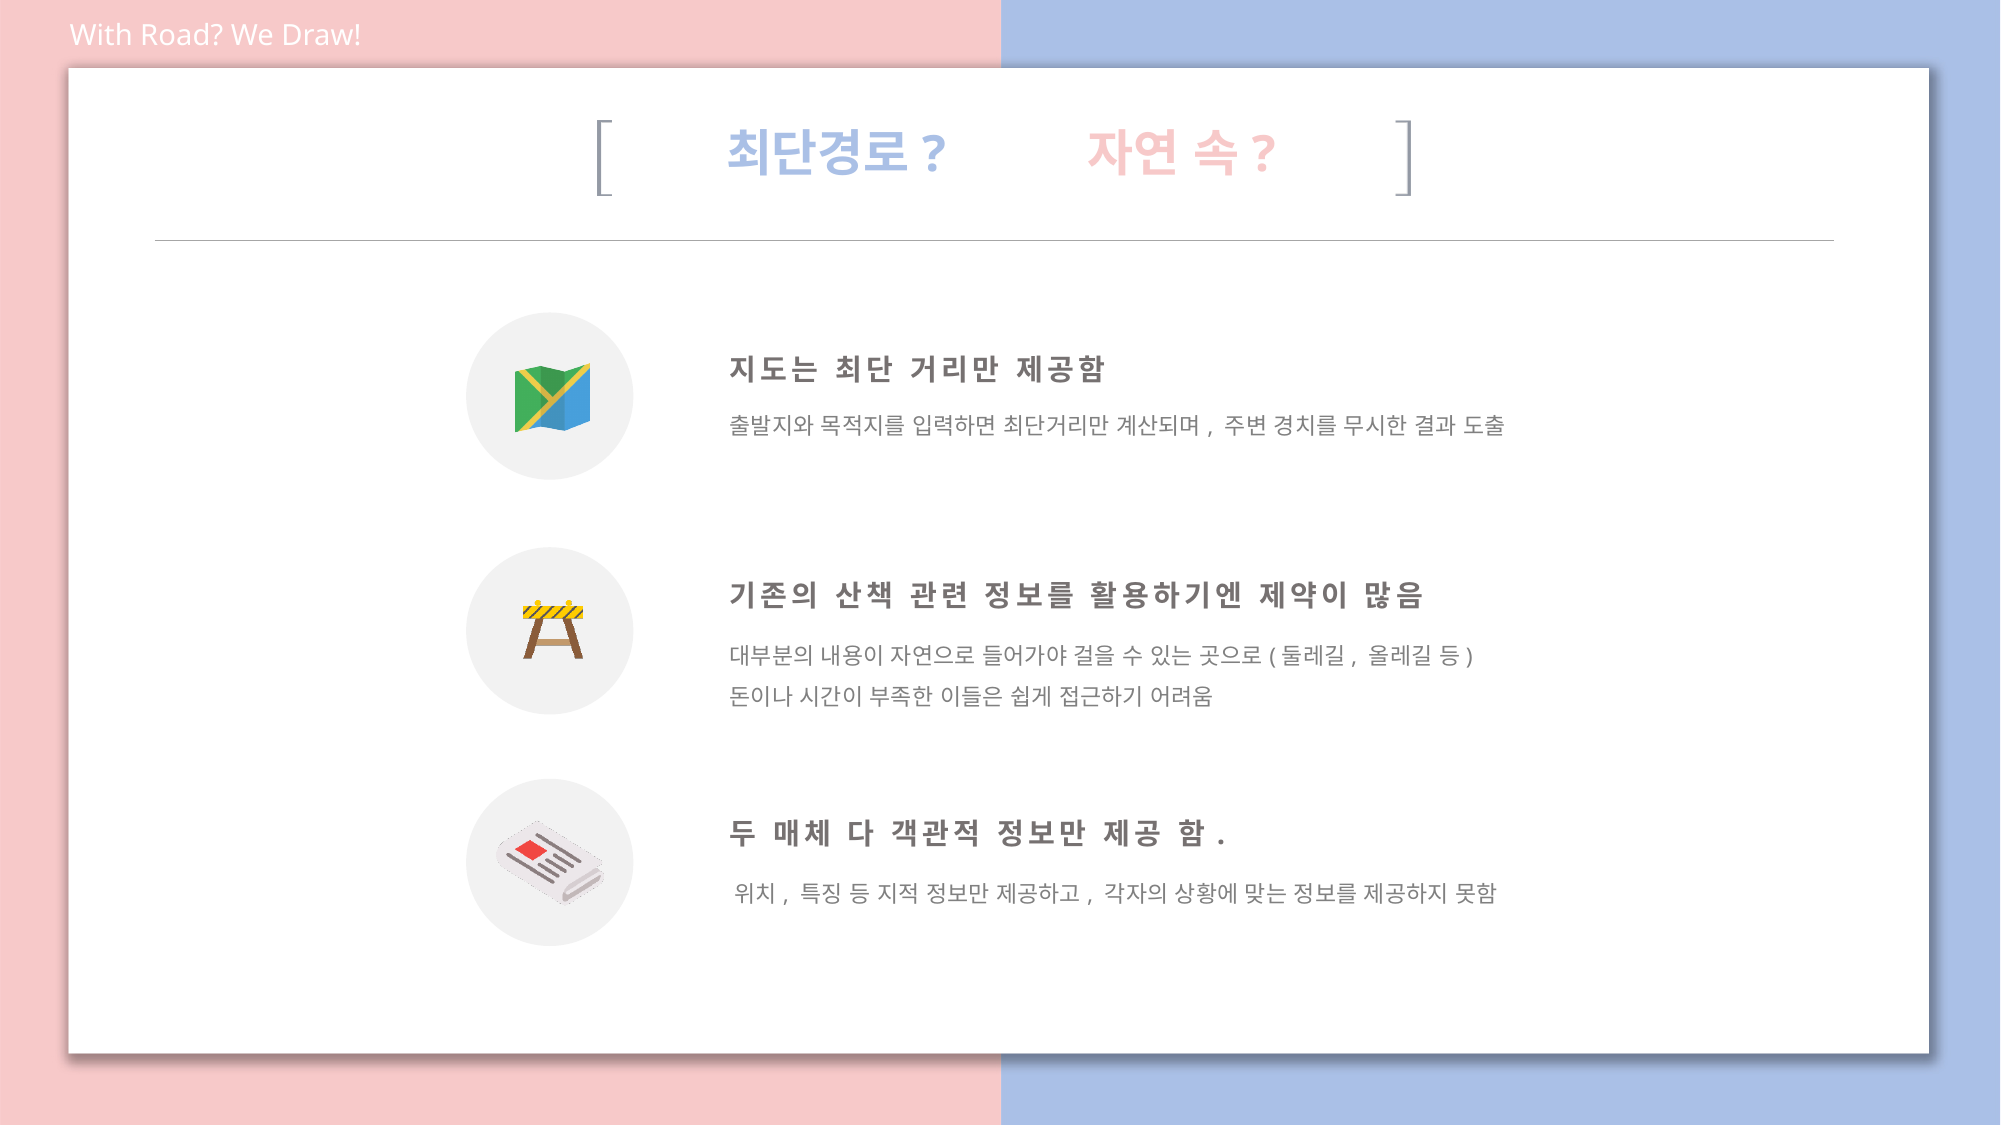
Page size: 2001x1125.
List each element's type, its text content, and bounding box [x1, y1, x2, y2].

text_box [465, 546, 635, 716]
text_box 지도는 최단 거리만 제공함 [714, 343, 1406, 394]
text_box 두 매체 다 객관적 정보만 제공 함. [714, 807, 1519, 858]
text_box 기존의 산책 관련 정보를 활용하기엔 제약이 많음 [714, 569, 1519, 620]
text_box 위치, 특징 등 지적 정보만 제공하고, 각자의 상황에 맞는 정보를 제공하지 못함 [720, 858, 1649, 915]
text_box 대부분의 내용이 자연으로 들어가야 걸을 수 있는 곳으로(둘레길, 올레길 등) 돈이나 시간이 부족한 이들은 쉽게 접근하기 어려움 [714, 620, 1644, 718]
picture [0, 0, 2001, 1125]
text_box [465, 777, 635, 948]
text_box 최단경로? 자연 속? [363, 102, 1639, 209]
text_box [465, 311, 635, 481]
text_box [597, 120, 1411, 196]
text_box 출발지와 목적지를 입력하면 최단거리만 계산되며, 주변 경치를 무시한 결과 도출 [714, 390, 1644, 447]
text_box With Road? We Draw! [54, 13, 672, 95]
